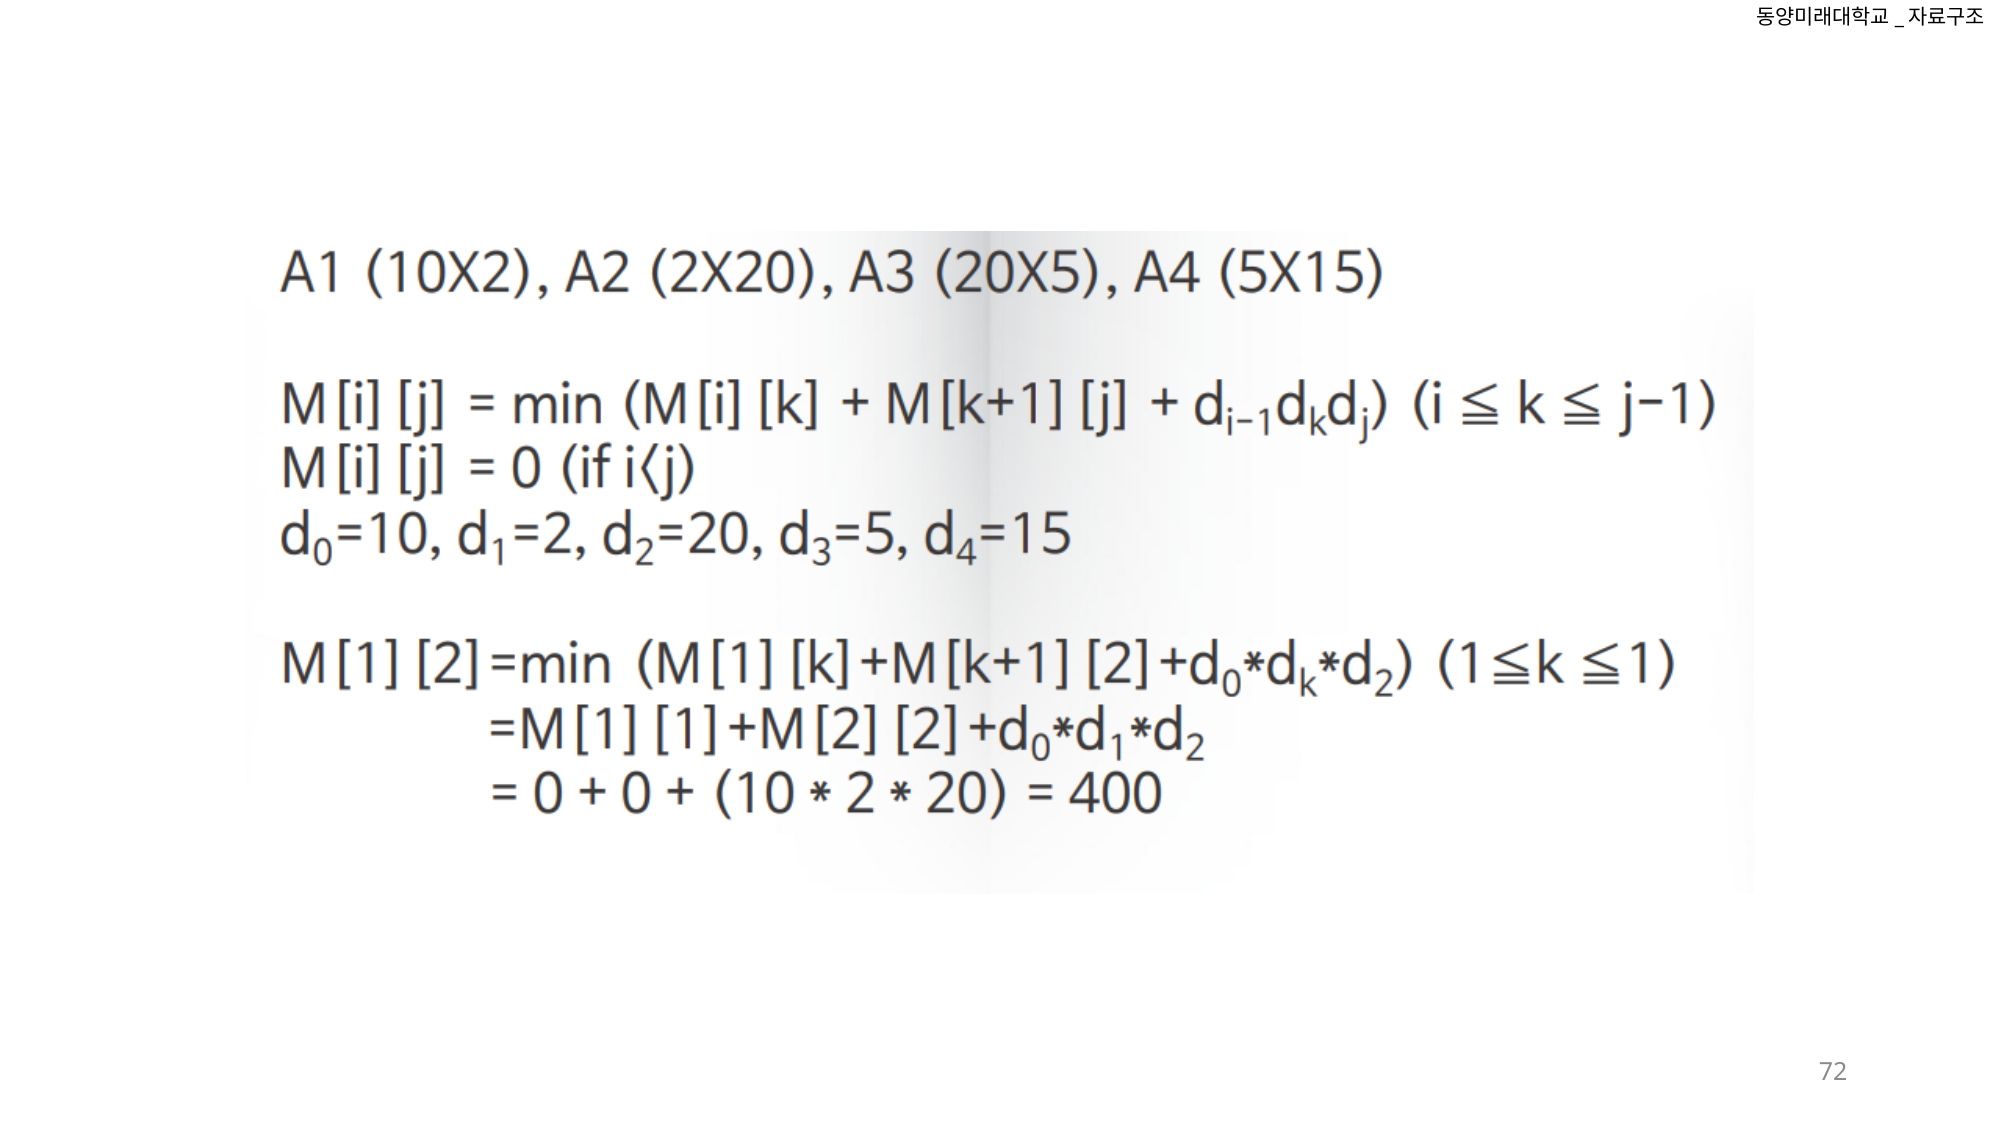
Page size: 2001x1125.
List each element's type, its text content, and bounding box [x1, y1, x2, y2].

slide_number 72 [1412, 1042, 1863, 1103]
picture [246, 231, 1754, 894]
text_box 동양미래대학교_자료구조 [1474, 0, 2000, 120]
